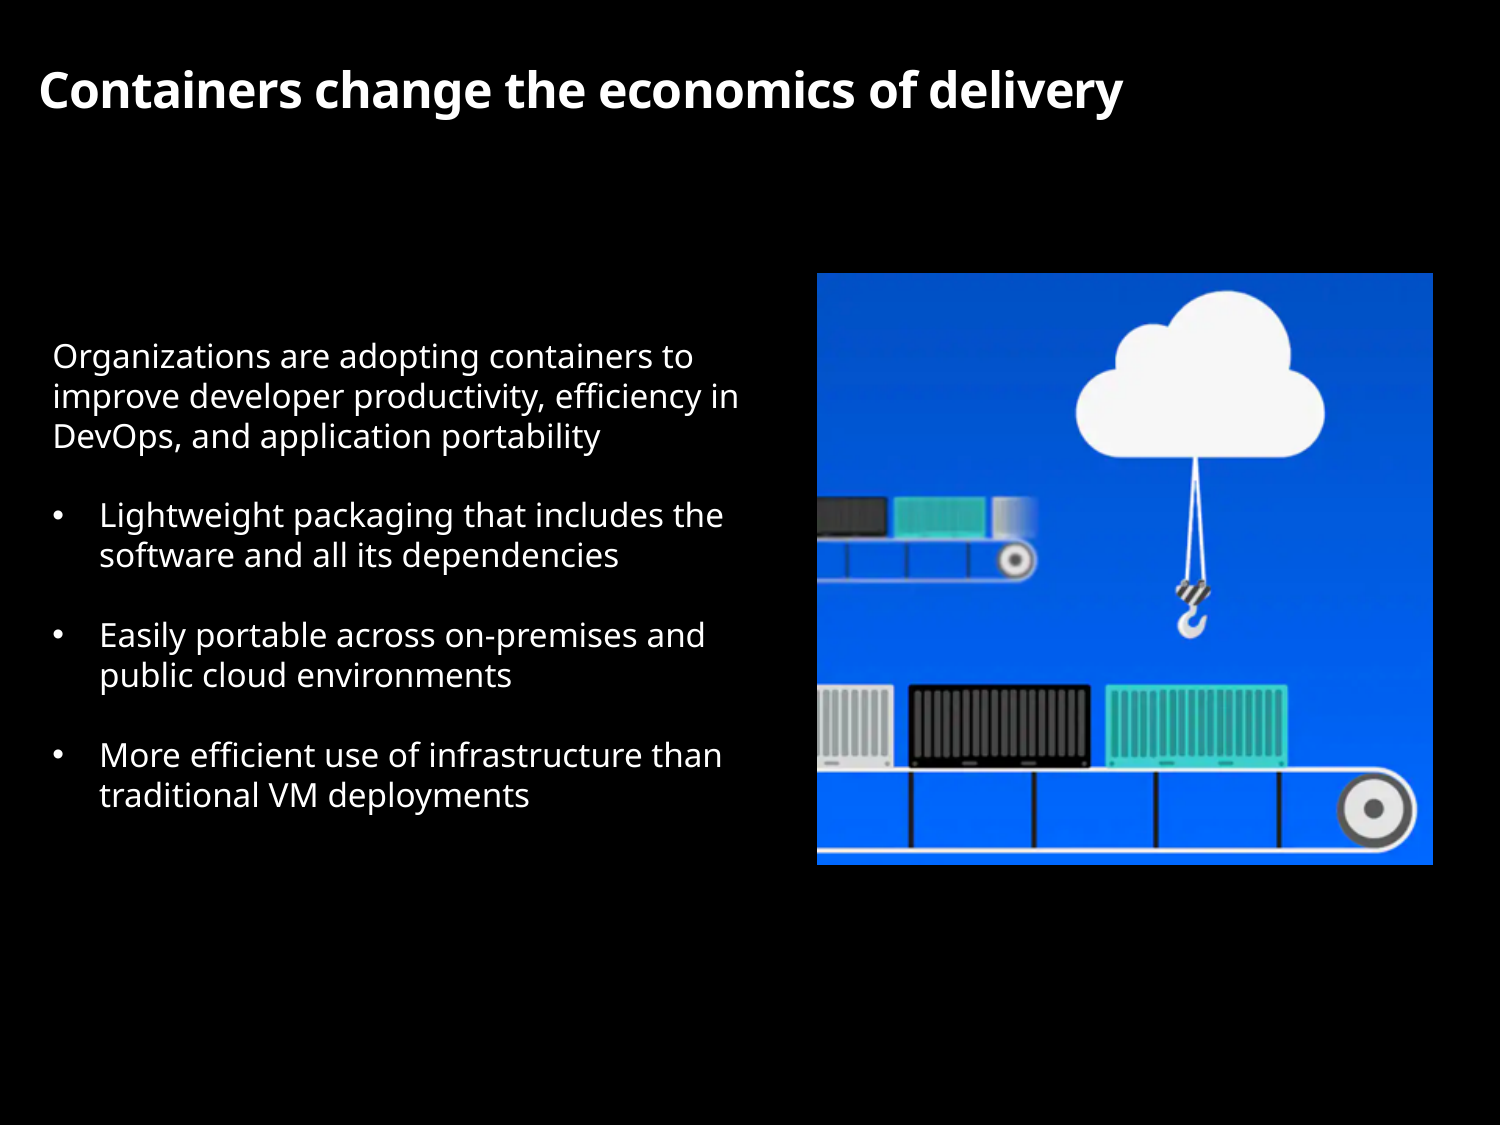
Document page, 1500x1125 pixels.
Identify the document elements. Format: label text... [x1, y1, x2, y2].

text_box Organizations are adopting containers to improve developer productivity, efficiency in DevOps, and application portability Lightweight packaging that includes the software and all its dependencies Easily portable across on-premises and public cloud environments More efficient use of infrastructure than traditional VM deployments [37, 327, 788, 902]
text_box Containers change the economics of delivery [38, 65, 1500, 274]
picture [817, 272, 1433, 866]
